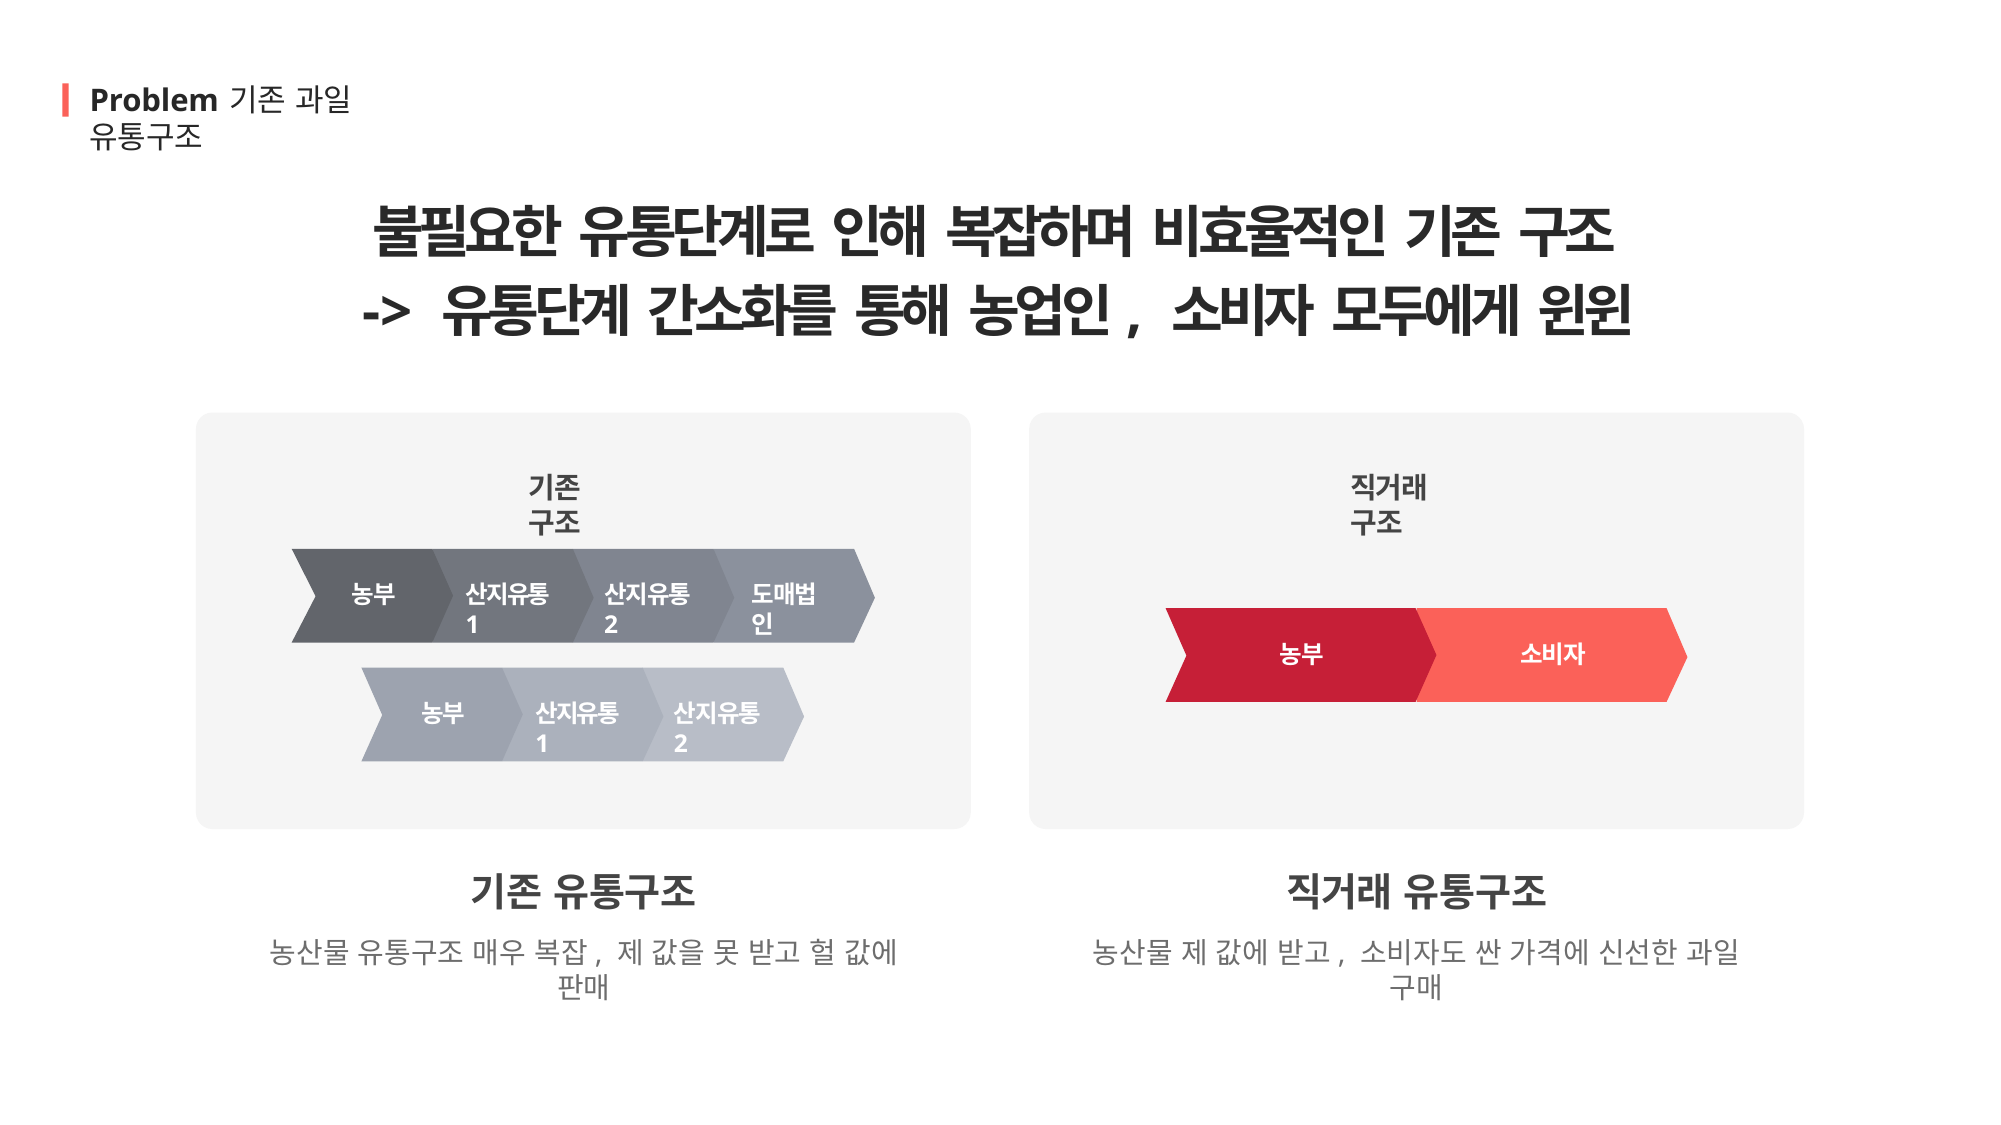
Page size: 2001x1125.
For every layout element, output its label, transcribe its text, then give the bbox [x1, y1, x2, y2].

text_box Problem 기존 과일 유통구조 [88, 78, 463, 155]
text_box 기존 유통구조 농산물 유통구조 매우 복잡, 제 값을 못 받고 헐 값에 판매 [263, 838, 905, 1004]
text_box 직거래 유통구조 농산물 제 값에 받고, 소비자도 싼 가격에 신선한 과일 구매 [1087, 838, 1746, 1004]
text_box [195, 412, 972, 830]
title 불필요한 유통단계로 인해 복잡하며 비효율적인 기존 구조 -> 유통단계 간소화를 통해 농업인, 소비자 모두에게 윈윈 [195, 182, 1792, 384]
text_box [1028, 412, 1805, 830]
text_box [62, 83, 69, 117]
